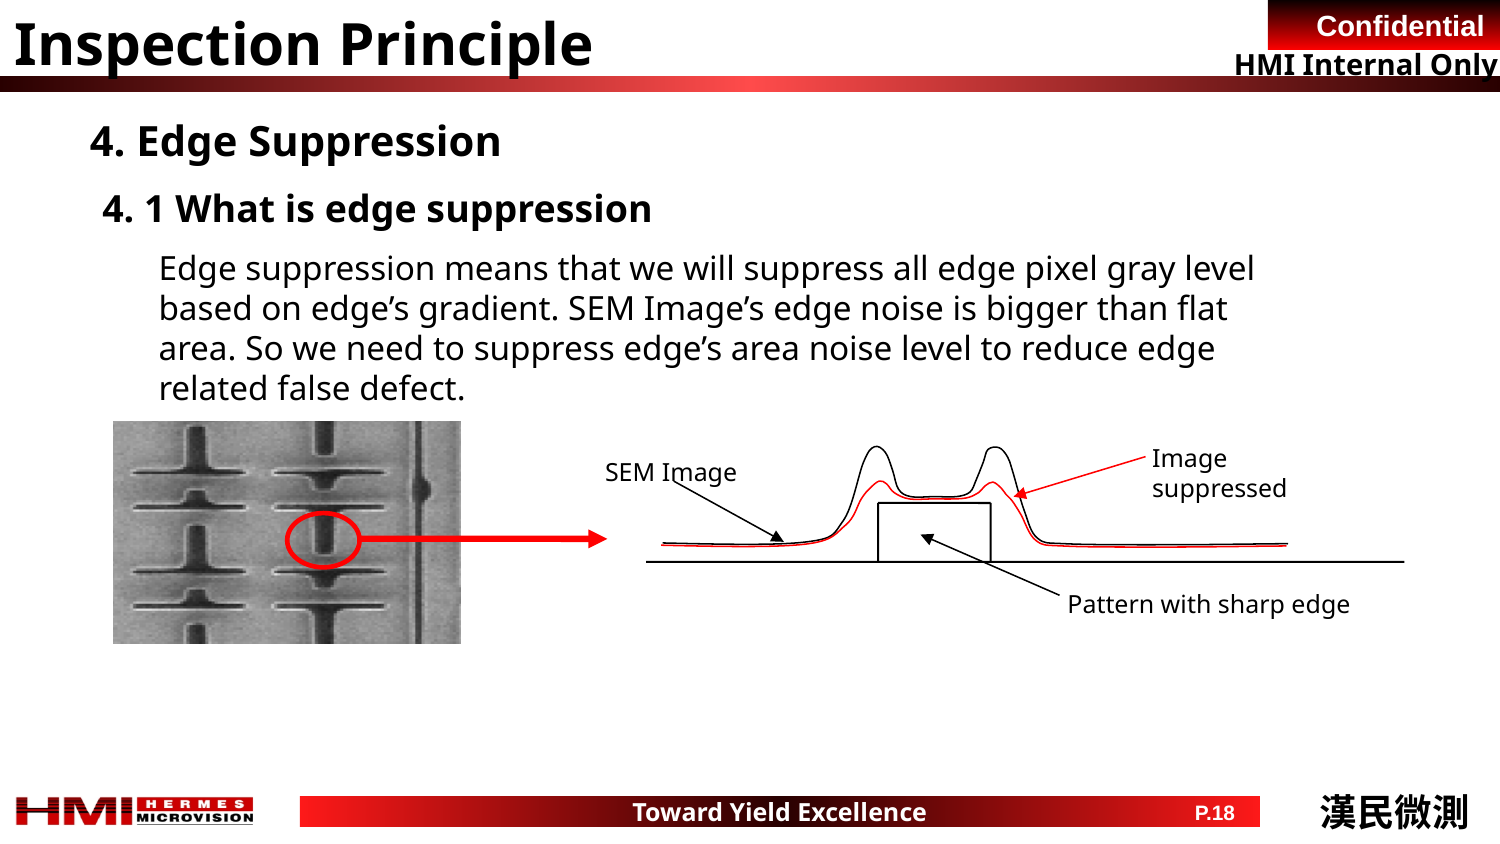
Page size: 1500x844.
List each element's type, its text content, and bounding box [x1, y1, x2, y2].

text_box Inspection Principle [0, 0, 850, 85]
picture [15, 796, 255, 826]
text_box 4. Edge Suppression [74, 106, 900, 172]
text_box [62, 384, 1405, 648]
text_box 4. 1 What is edge suppression Edge suppression means that we will suppress all edge pixel gray level based on edge’s gradient. SEM Image’s edge noise is bigger than flat area. So we need to suppress edge’s area noise level to reduce edge related false defect. [87, 178, 1325, 382]
